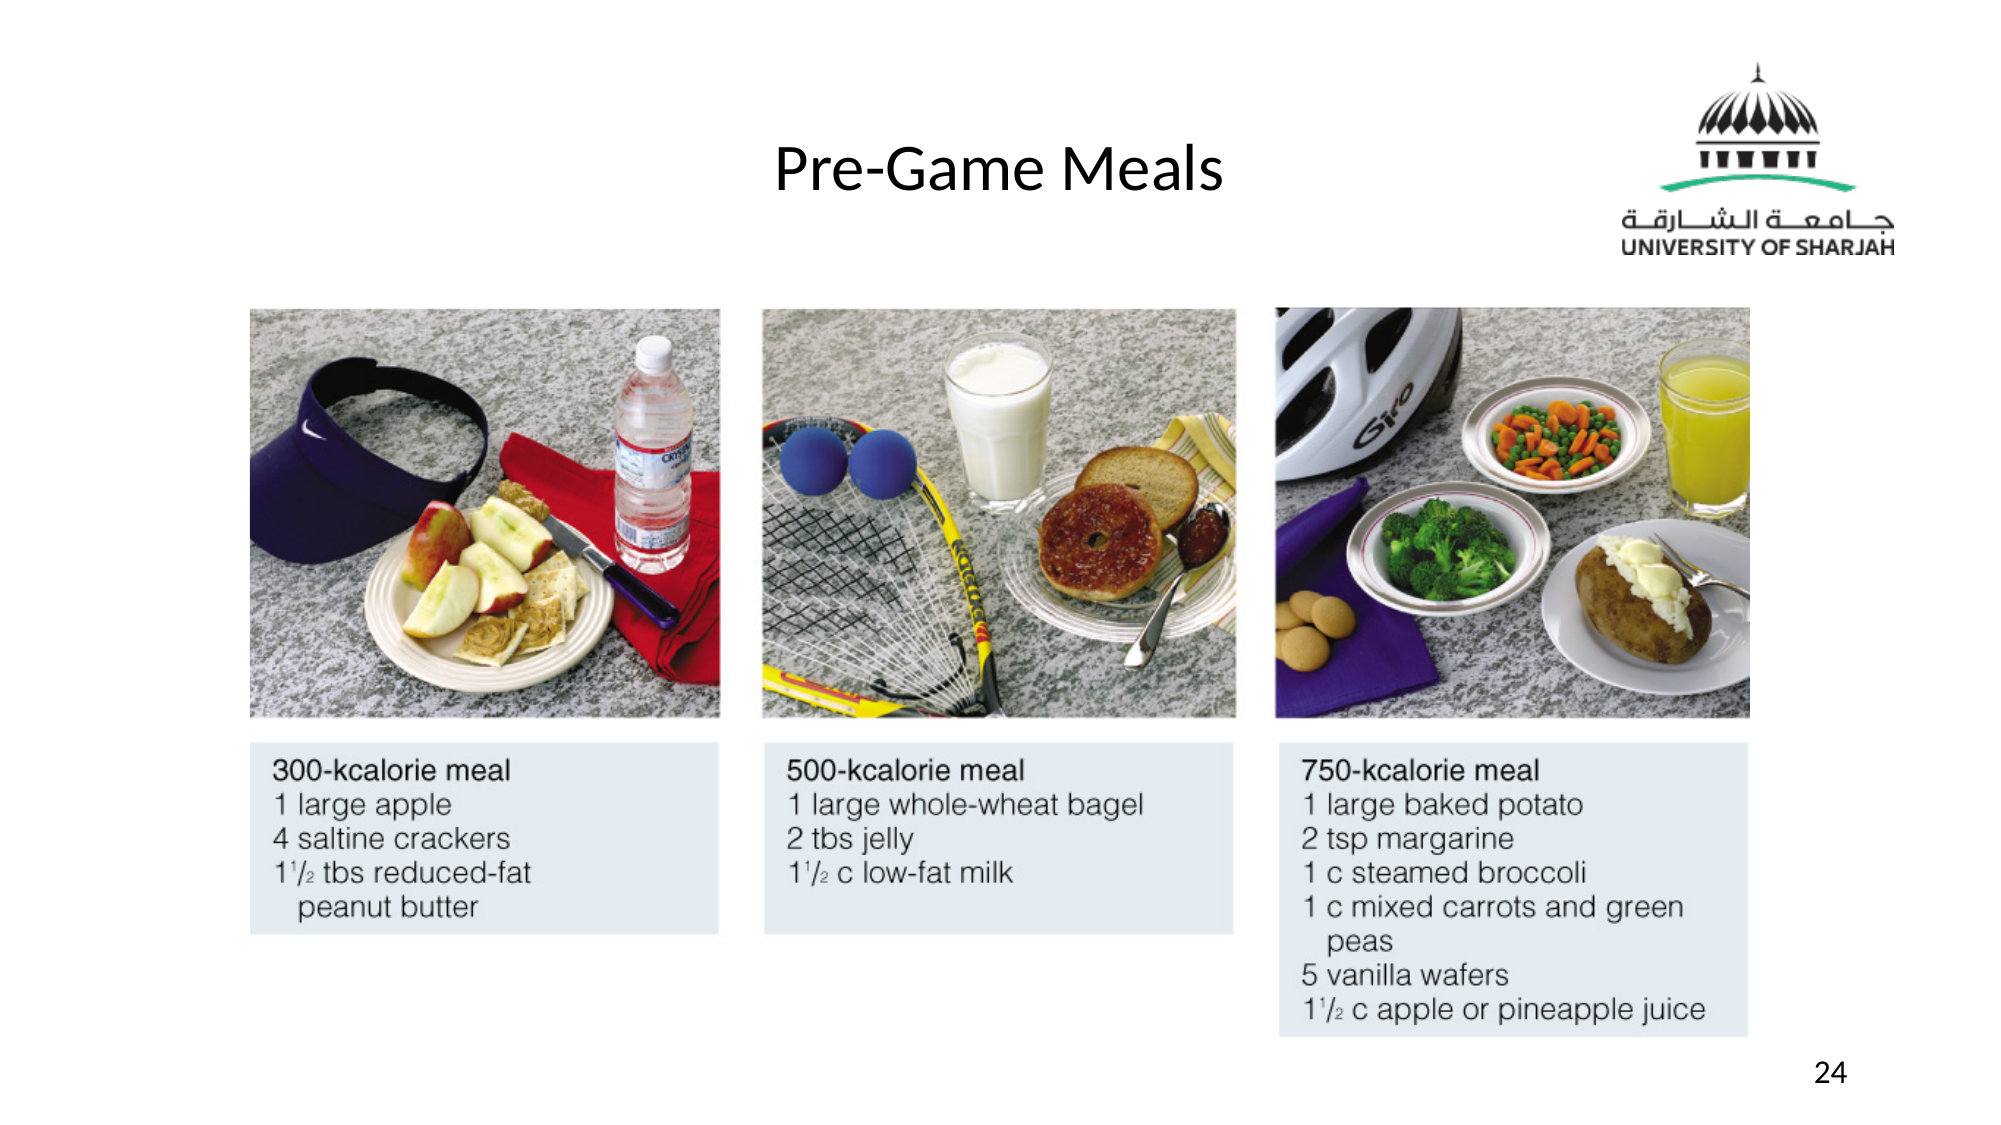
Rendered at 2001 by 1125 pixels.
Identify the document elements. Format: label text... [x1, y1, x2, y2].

picture [1681, 62, 1894, 255]
slide_number ‹#› [1412, 1042, 1863, 1103]
title Pre-Game Meals [319, 59, 1681, 278]
picture [249, 306, 1751, 1037]
